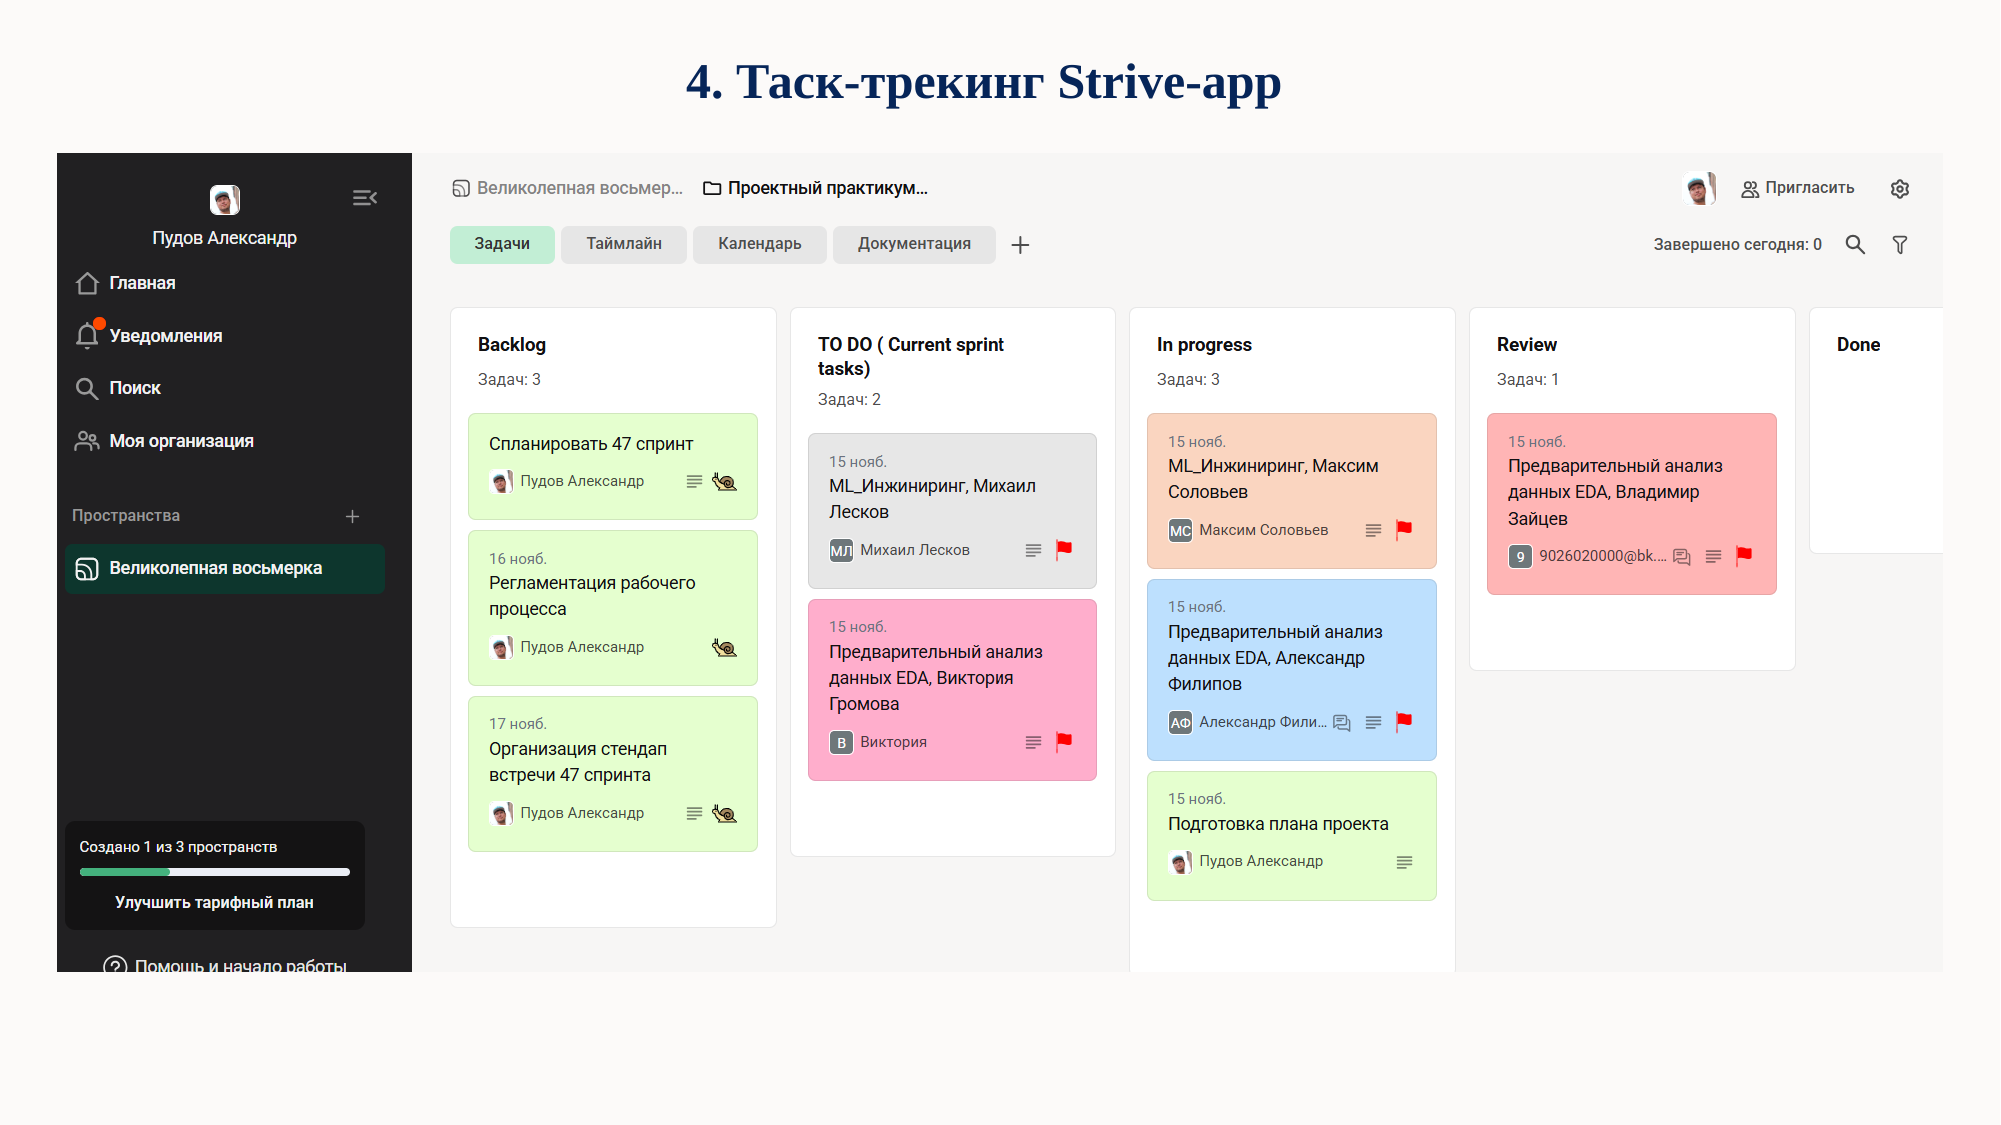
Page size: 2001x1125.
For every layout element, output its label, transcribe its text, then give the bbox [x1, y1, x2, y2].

text_box 4. Таск-трекинг Strive-app [579, 40, 1390, 116]
picture [57, 153, 1943, 972]
